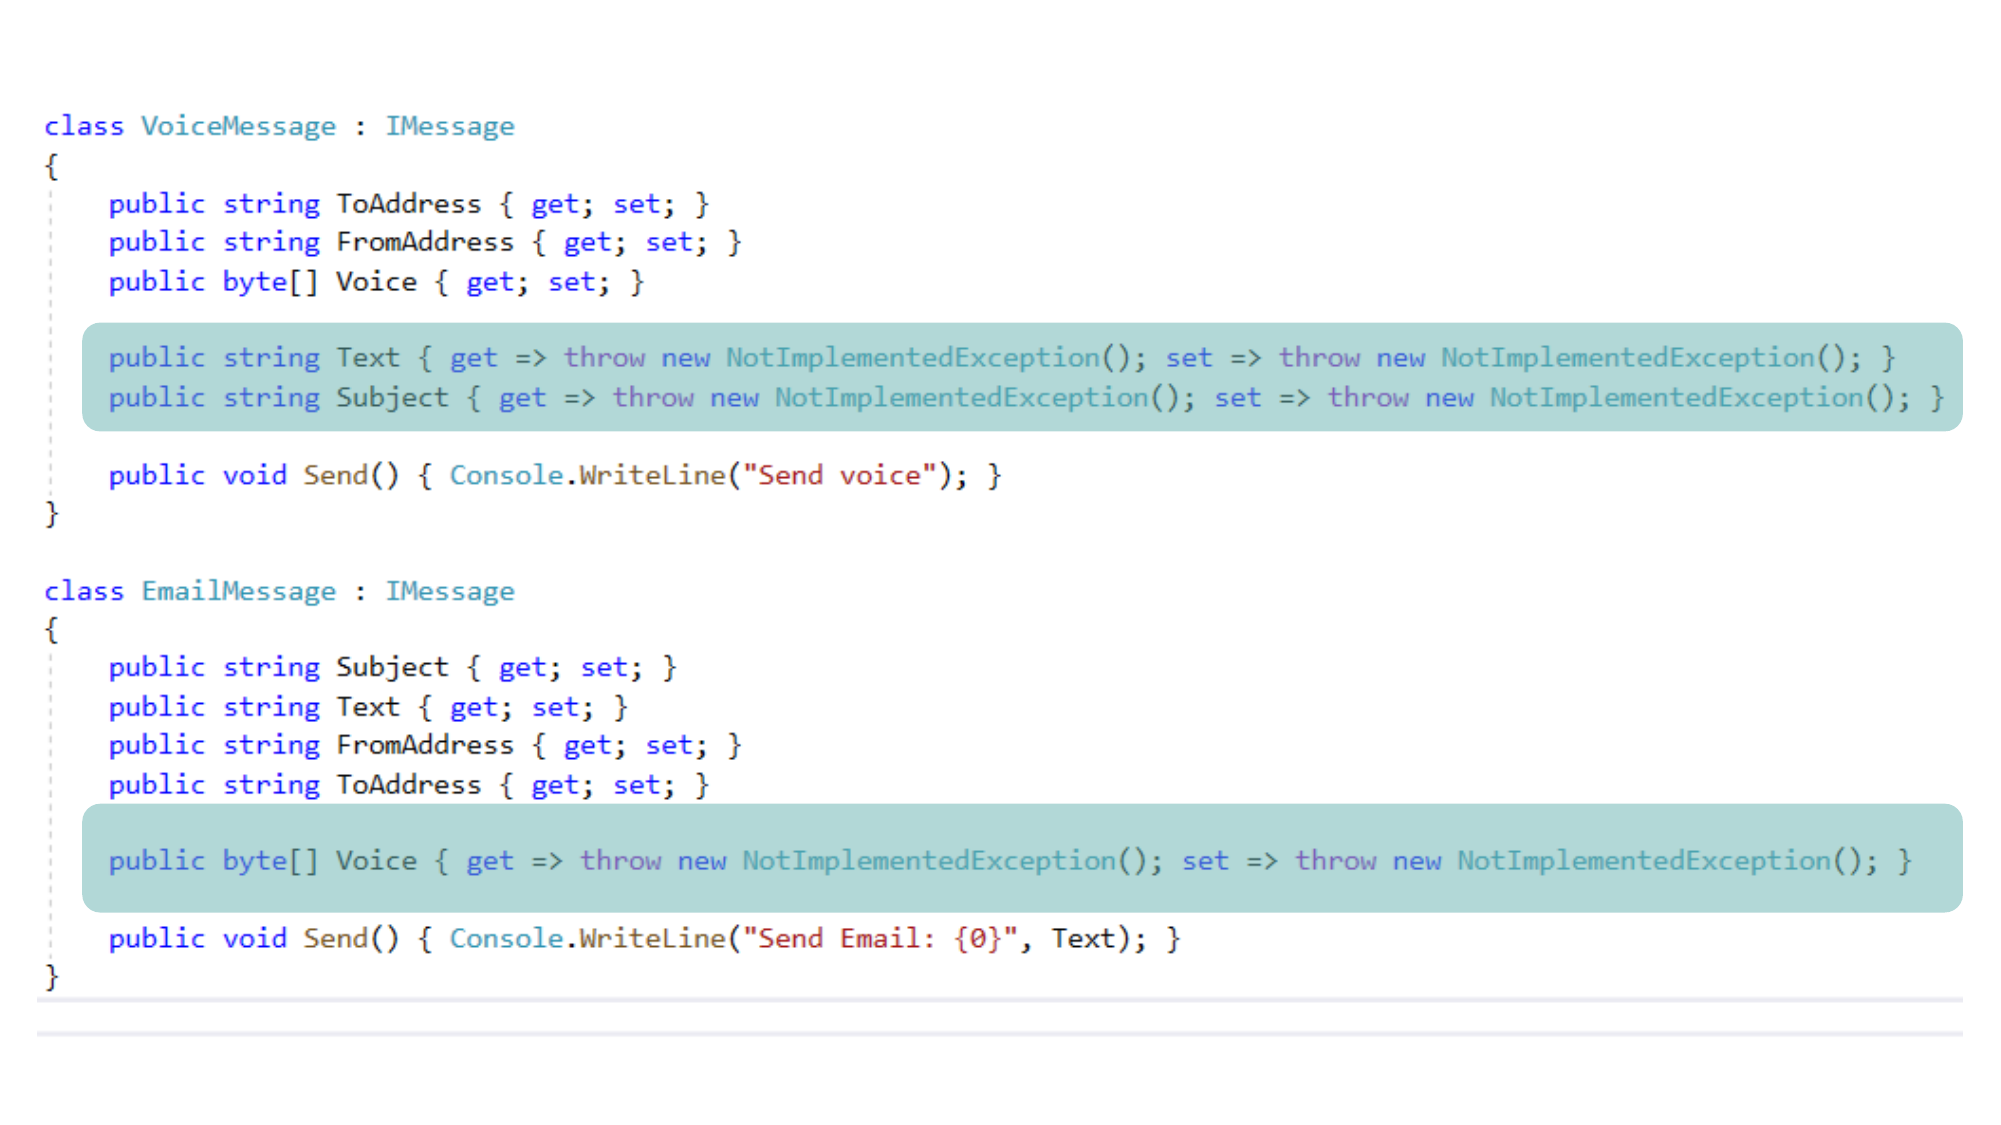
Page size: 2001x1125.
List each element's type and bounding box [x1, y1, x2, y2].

picture [37, 86, 1963, 1039]
